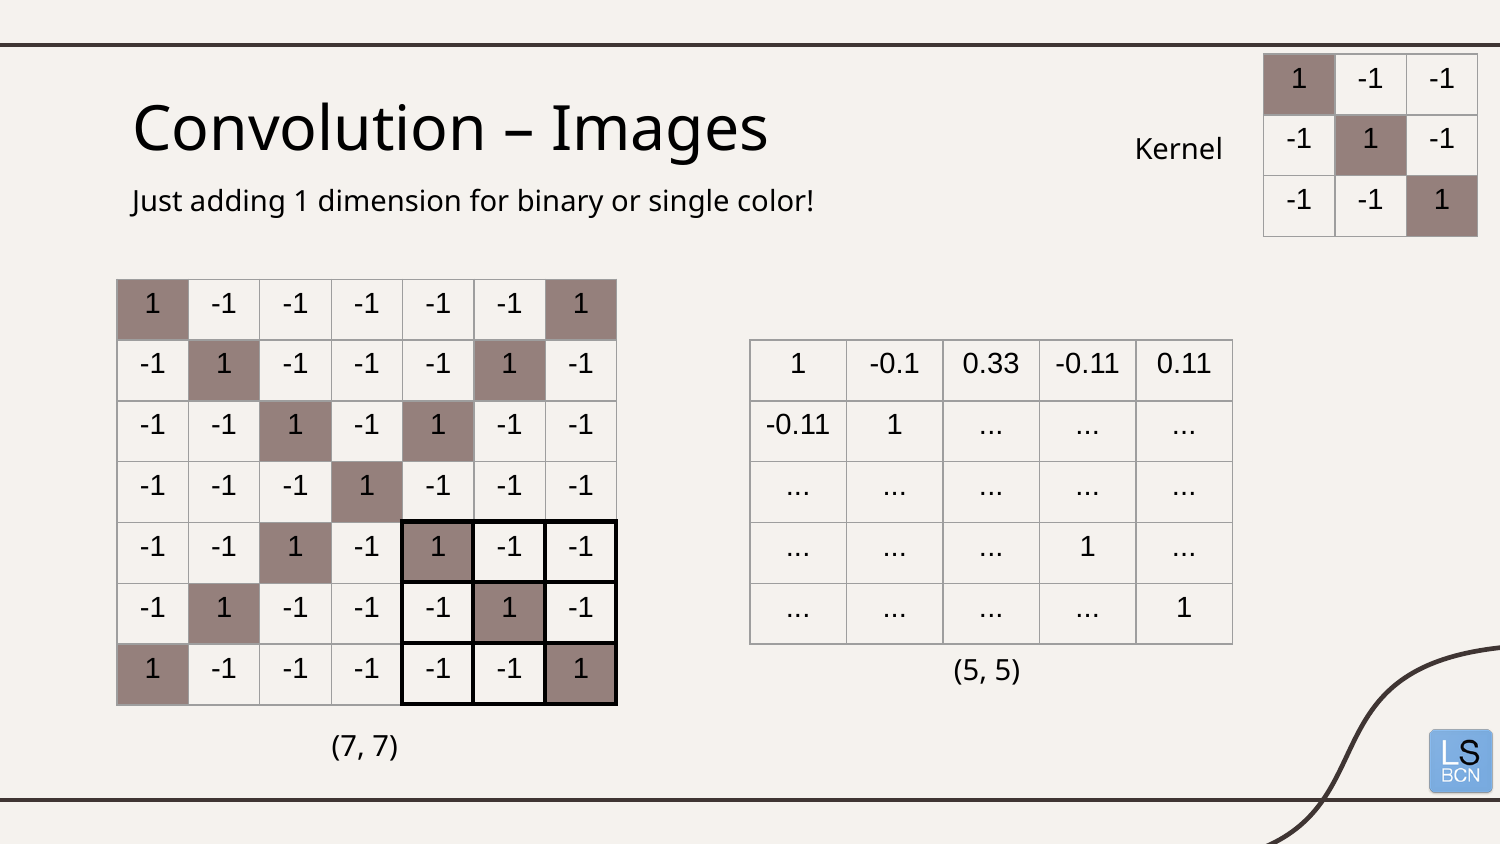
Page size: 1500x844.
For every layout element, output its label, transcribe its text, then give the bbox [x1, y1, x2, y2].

table_cell -1 [403, 341, 473, 400]
table_cell -1 [1407, 116, 1477, 175]
table_cell ... [1040, 584, 1135, 643]
table_cell -1 [403, 462, 473, 519]
table_cell -1 [189, 402, 259, 461]
table_header -1 [403, 280, 473, 339]
table_header -1 [1407, 55, 1477, 114]
table_header -0.1 [847, 341, 942, 400]
table_cell 1 [1407, 176, 1477, 236]
table_cell -1 [118, 584, 188, 643]
table_cell [475, 584, 543, 641]
table_cell 1 [1137, 584, 1232, 643]
table_header 1 [751, 341, 846, 400]
table_cell -1 [118, 402, 188, 461]
text_box (7, 7) [316, 712, 418, 761]
table_header -0.11 [1040, 341, 1135, 400]
table_header -1 [475, 280, 545, 339]
table_cell -1 [189, 645, 259, 704]
table_cell 1 [847, 402, 942, 461]
table_header -1 [189, 280, 259, 339]
table_cell ... [1137, 402, 1232, 461]
table_cell -1 [332, 523, 400, 583]
table_cell -0.11 [751, 402, 846, 461]
table_cell -1 [475, 462, 545, 519]
table_cell 1 [189, 584, 259, 643]
table_cell -1 [1336, 176, 1406, 236]
table_header [475, 524, 543, 580]
table_cell 1 [475, 341, 545, 400]
table_cell -1 [546, 462, 616, 519]
table_cell -1 [1264, 116, 1334, 175]
table_cell -1 [332, 341, 402, 400]
table_header 0.11 [1137, 341, 1232, 400]
text_box Kernel [1119, 115, 1246, 166]
table_cell -1 [546, 402, 616, 461]
table_cell -1 [1264, 176, 1334, 236]
table_cell ... [847, 584, 942, 643]
text_box Just adding 1 dimension for binary or single color! [116, 166, 1278, 253]
table_cell ... [847, 462, 942, 522]
table_cell ... [944, 462, 1039, 522]
table_cell ... [847, 523, 942, 583]
table_cell ... [944, 523, 1039, 583]
table_cell ... [1040, 402, 1135, 461]
text_box (5, 5) [938, 636, 1044, 685]
title Convolution – Images [116, 72, 1263, 166]
table_cell 1 [332, 462, 402, 522]
table_cell -1 [546, 341, 616, 400]
table_header 1 [118, 280, 188, 339]
table_cell -1 [260, 462, 331, 522]
table_cell ... [1040, 462, 1135, 522]
table_cell ... [751, 523, 846, 583]
table_header -1 [1336, 55, 1406, 114]
table_cell -1 [189, 523, 259, 583]
table_header 1 [1264, 55, 1334, 114]
table_cell -1 [118, 341, 188, 400]
table_cell [547, 584, 614, 641]
table_header -1 [332, 280, 402, 339]
table_cell -1 [475, 402, 545, 461]
table_cell -1 [260, 341, 331, 400]
table_cell 1 [1336, 116, 1406, 175]
table_cell -1 [332, 645, 400, 704]
table_cell ... [1137, 523, 1232, 583]
table_cell -1 [118, 523, 188, 583]
table_header [547, 524, 614, 580]
table_header 0.33 [944, 341, 1039, 400]
table_cell -1 [189, 462, 259, 522]
table_cell -1 [118, 462, 188, 522]
picture [1421, 721, 1500, 801]
table_cell 1 [118, 645, 188, 704]
table_cell [547, 645, 614, 702]
table_cell 1 [189, 341, 259, 400]
table_cell 1 [403, 402, 473, 461]
table_cell -1 [260, 645, 331, 704]
table_cell ... [1137, 462, 1232, 522]
table_cell [404, 584, 471, 641]
table_header [404, 524, 471, 580]
table_cell ... [751, 462, 846, 522]
table_cell -1 [260, 584, 331, 643]
table_cell -1 [332, 402, 402, 461]
table_cell 1 [1040, 523, 1135, 583]
table_cell 1 [260, 402, 331, 461]
table_cell [475, 645, 543, 702]
table_cell ... [944, 584, 1039, 636]
table_cell ... [751, 584, 846, 643]
table_cell 1 [260, 523, 331, 583]
table_header 1 [546, 280, 616, 339]
table_cell ... [944, 402, 1039, 461]
table_cell [404, 645, 471, 702]
table_header -1 [260, 280, 331, 339]
table_cell -1 [332, 584, 400, 643]
